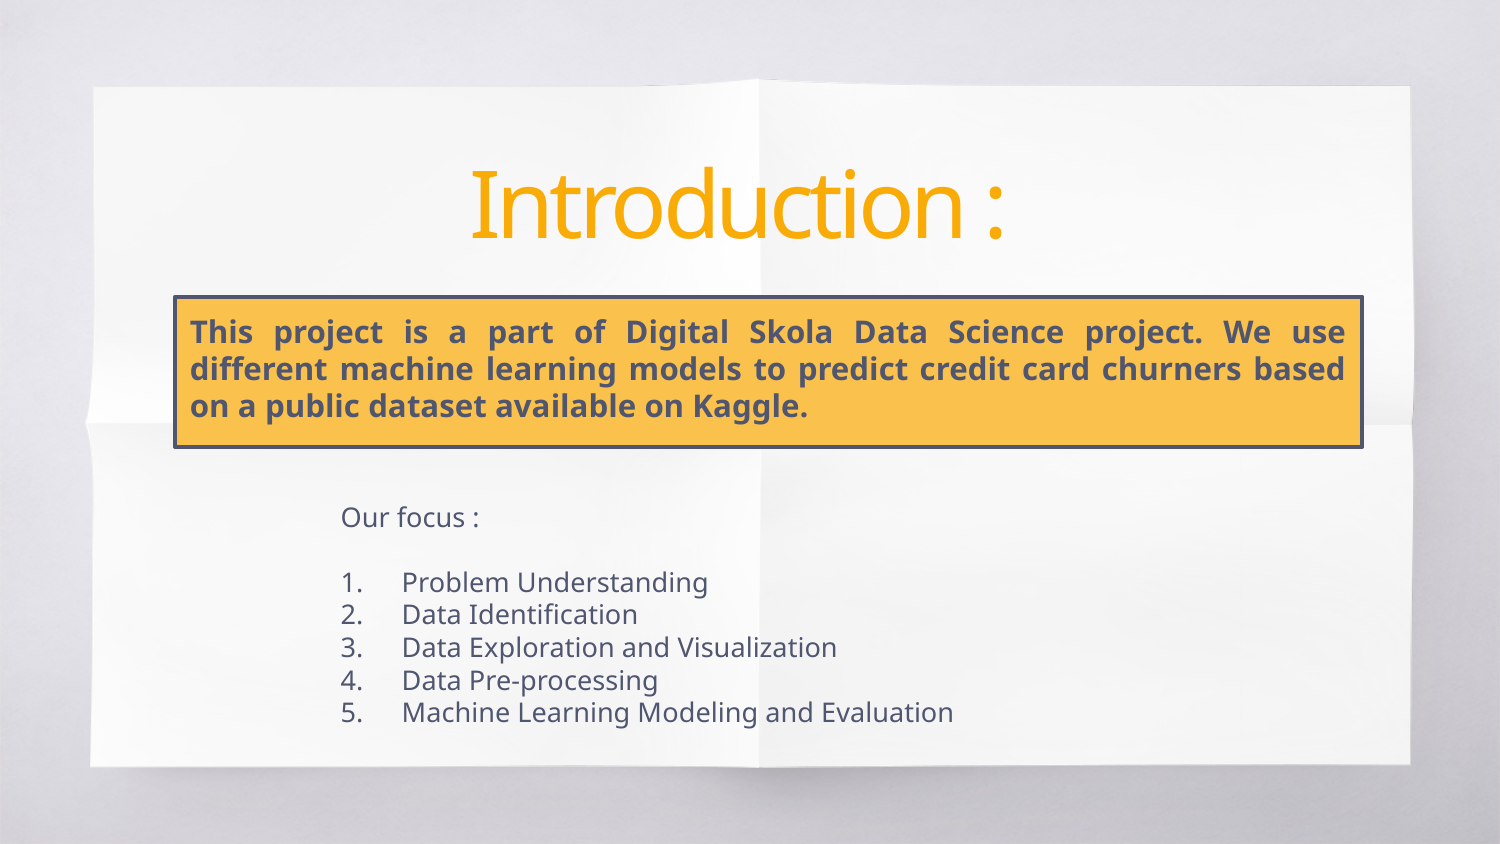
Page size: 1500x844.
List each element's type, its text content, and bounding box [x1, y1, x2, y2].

text_box Our focus : Problem Understanding Data Identification Data Exploration and Visualization Data Pre-processing Machine Learning Modeling and Evaluation [337, 496, 1163, 733]
list This project is a part of Digital Skola Data Science project. We use different machine learning models to predict credit card churners based on a public dataset available on Kaggle. [173, 295, 1364, 449]
title Introduction : [63, 129, 1415, 272]
picture [0, 0, 1500, 844]
